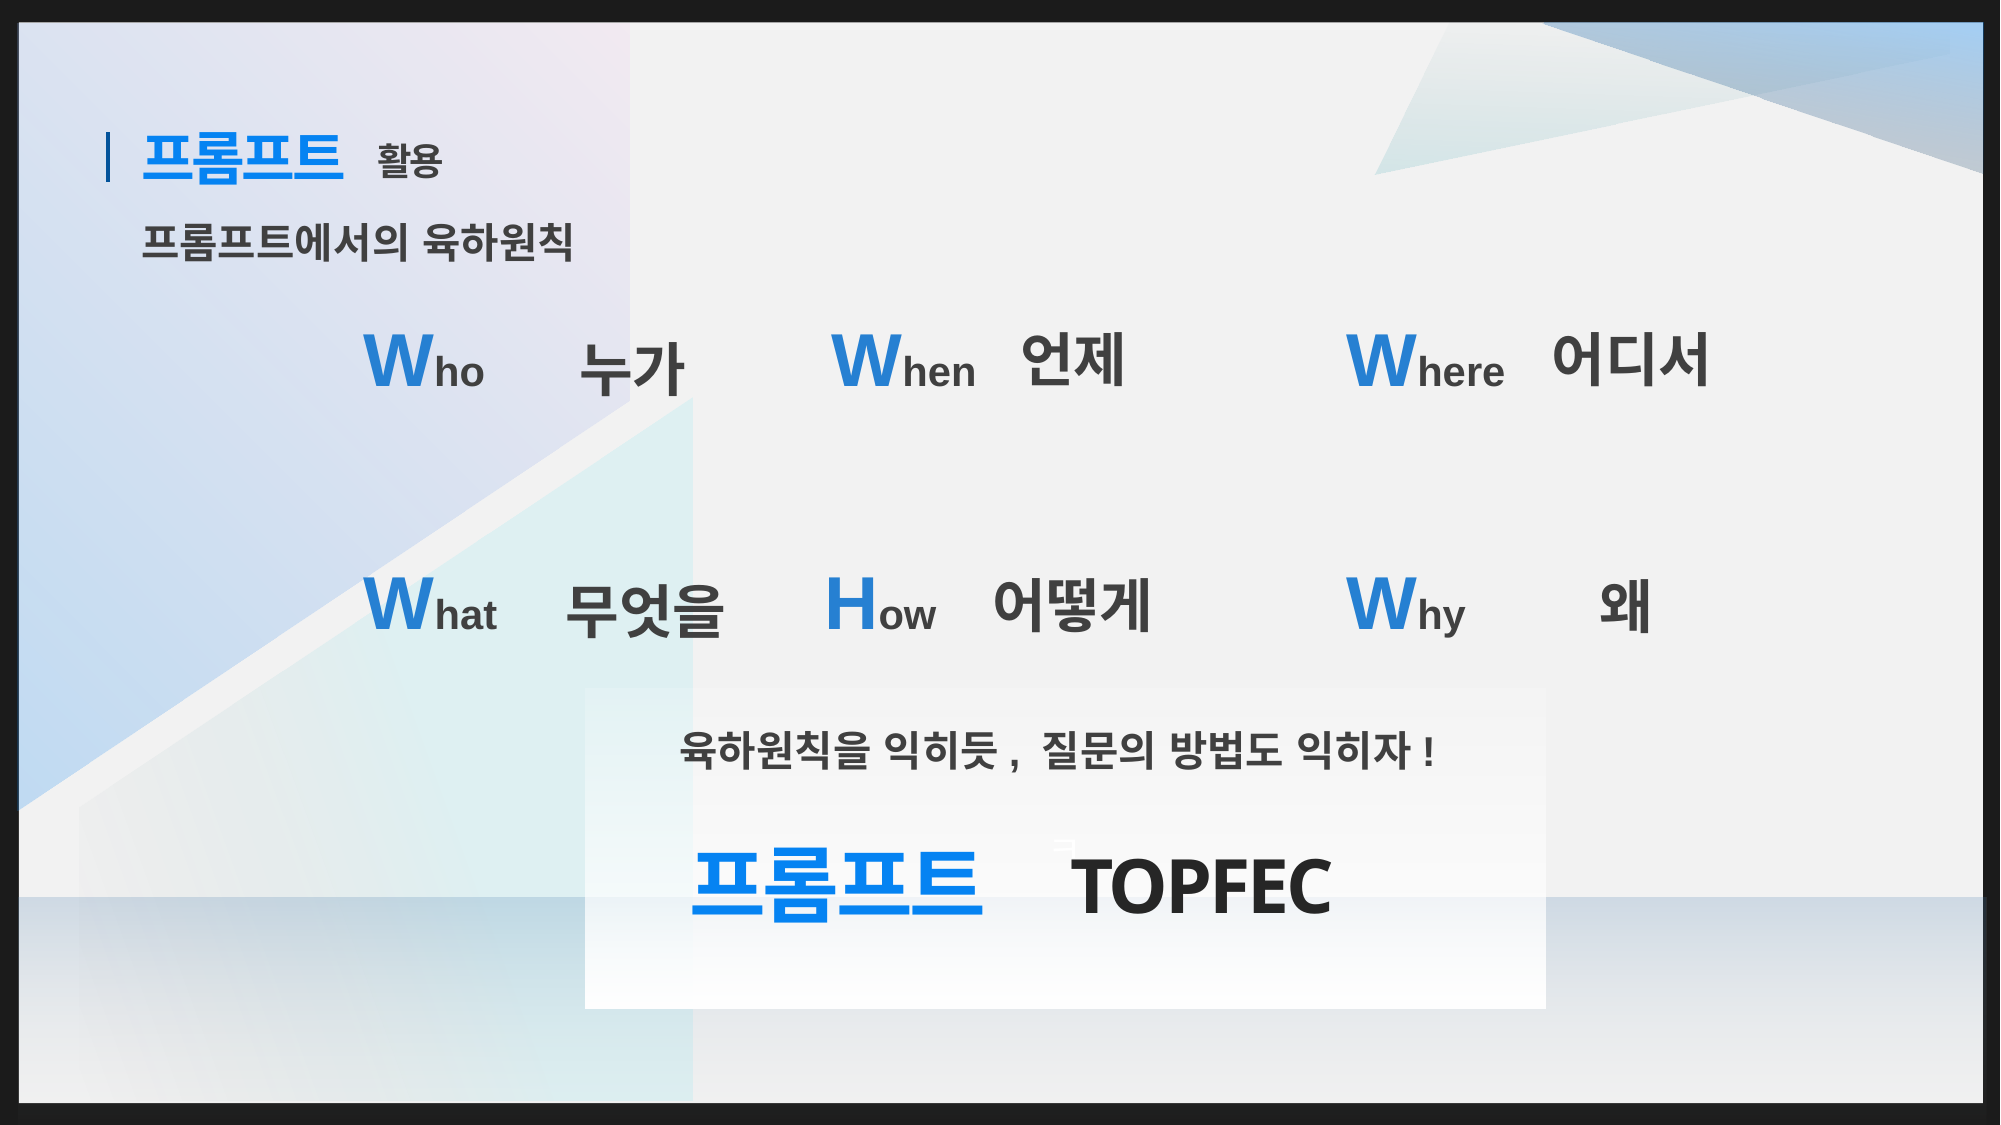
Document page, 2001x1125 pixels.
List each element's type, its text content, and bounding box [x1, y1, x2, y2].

text_box 프롬프트에서의 육하원칙 [126, 209, 942, 275]
text_box 무엇을 [518, 567, 742, 653]
text_box Who [348, 304, 616, 410]
text_box Why [1331, 547, 1599, 653]
text_box ㅋ [584, 687, 1547, 1010]
text_box How [809, 547, 1077, 653]
text_box 육하원칙을 익히듯, 질문의 방법도 익히자! [649, 717, 1466, 783]
text_box 언제 [979, 315, 1168, 401]
text_box 프롬프트 [674, 850, 1053, 942]
text_box 어떻게 [945, 561, 1168, 647]
text_box Where [1331, 304, 1599, 410]
text_box TOPFEC [1055, 845, 1434, 937]
text_box 왜 [1515, 562, 1739, 648]
text_box 누가 [538, 325, 727, 411]
text_box When [816, 304, 1085, 410]
text_box 어디서 [1520, 315, 1744, 401]
text_box What [349, 547, 617, 653]
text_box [125, 108, 505, 202]
